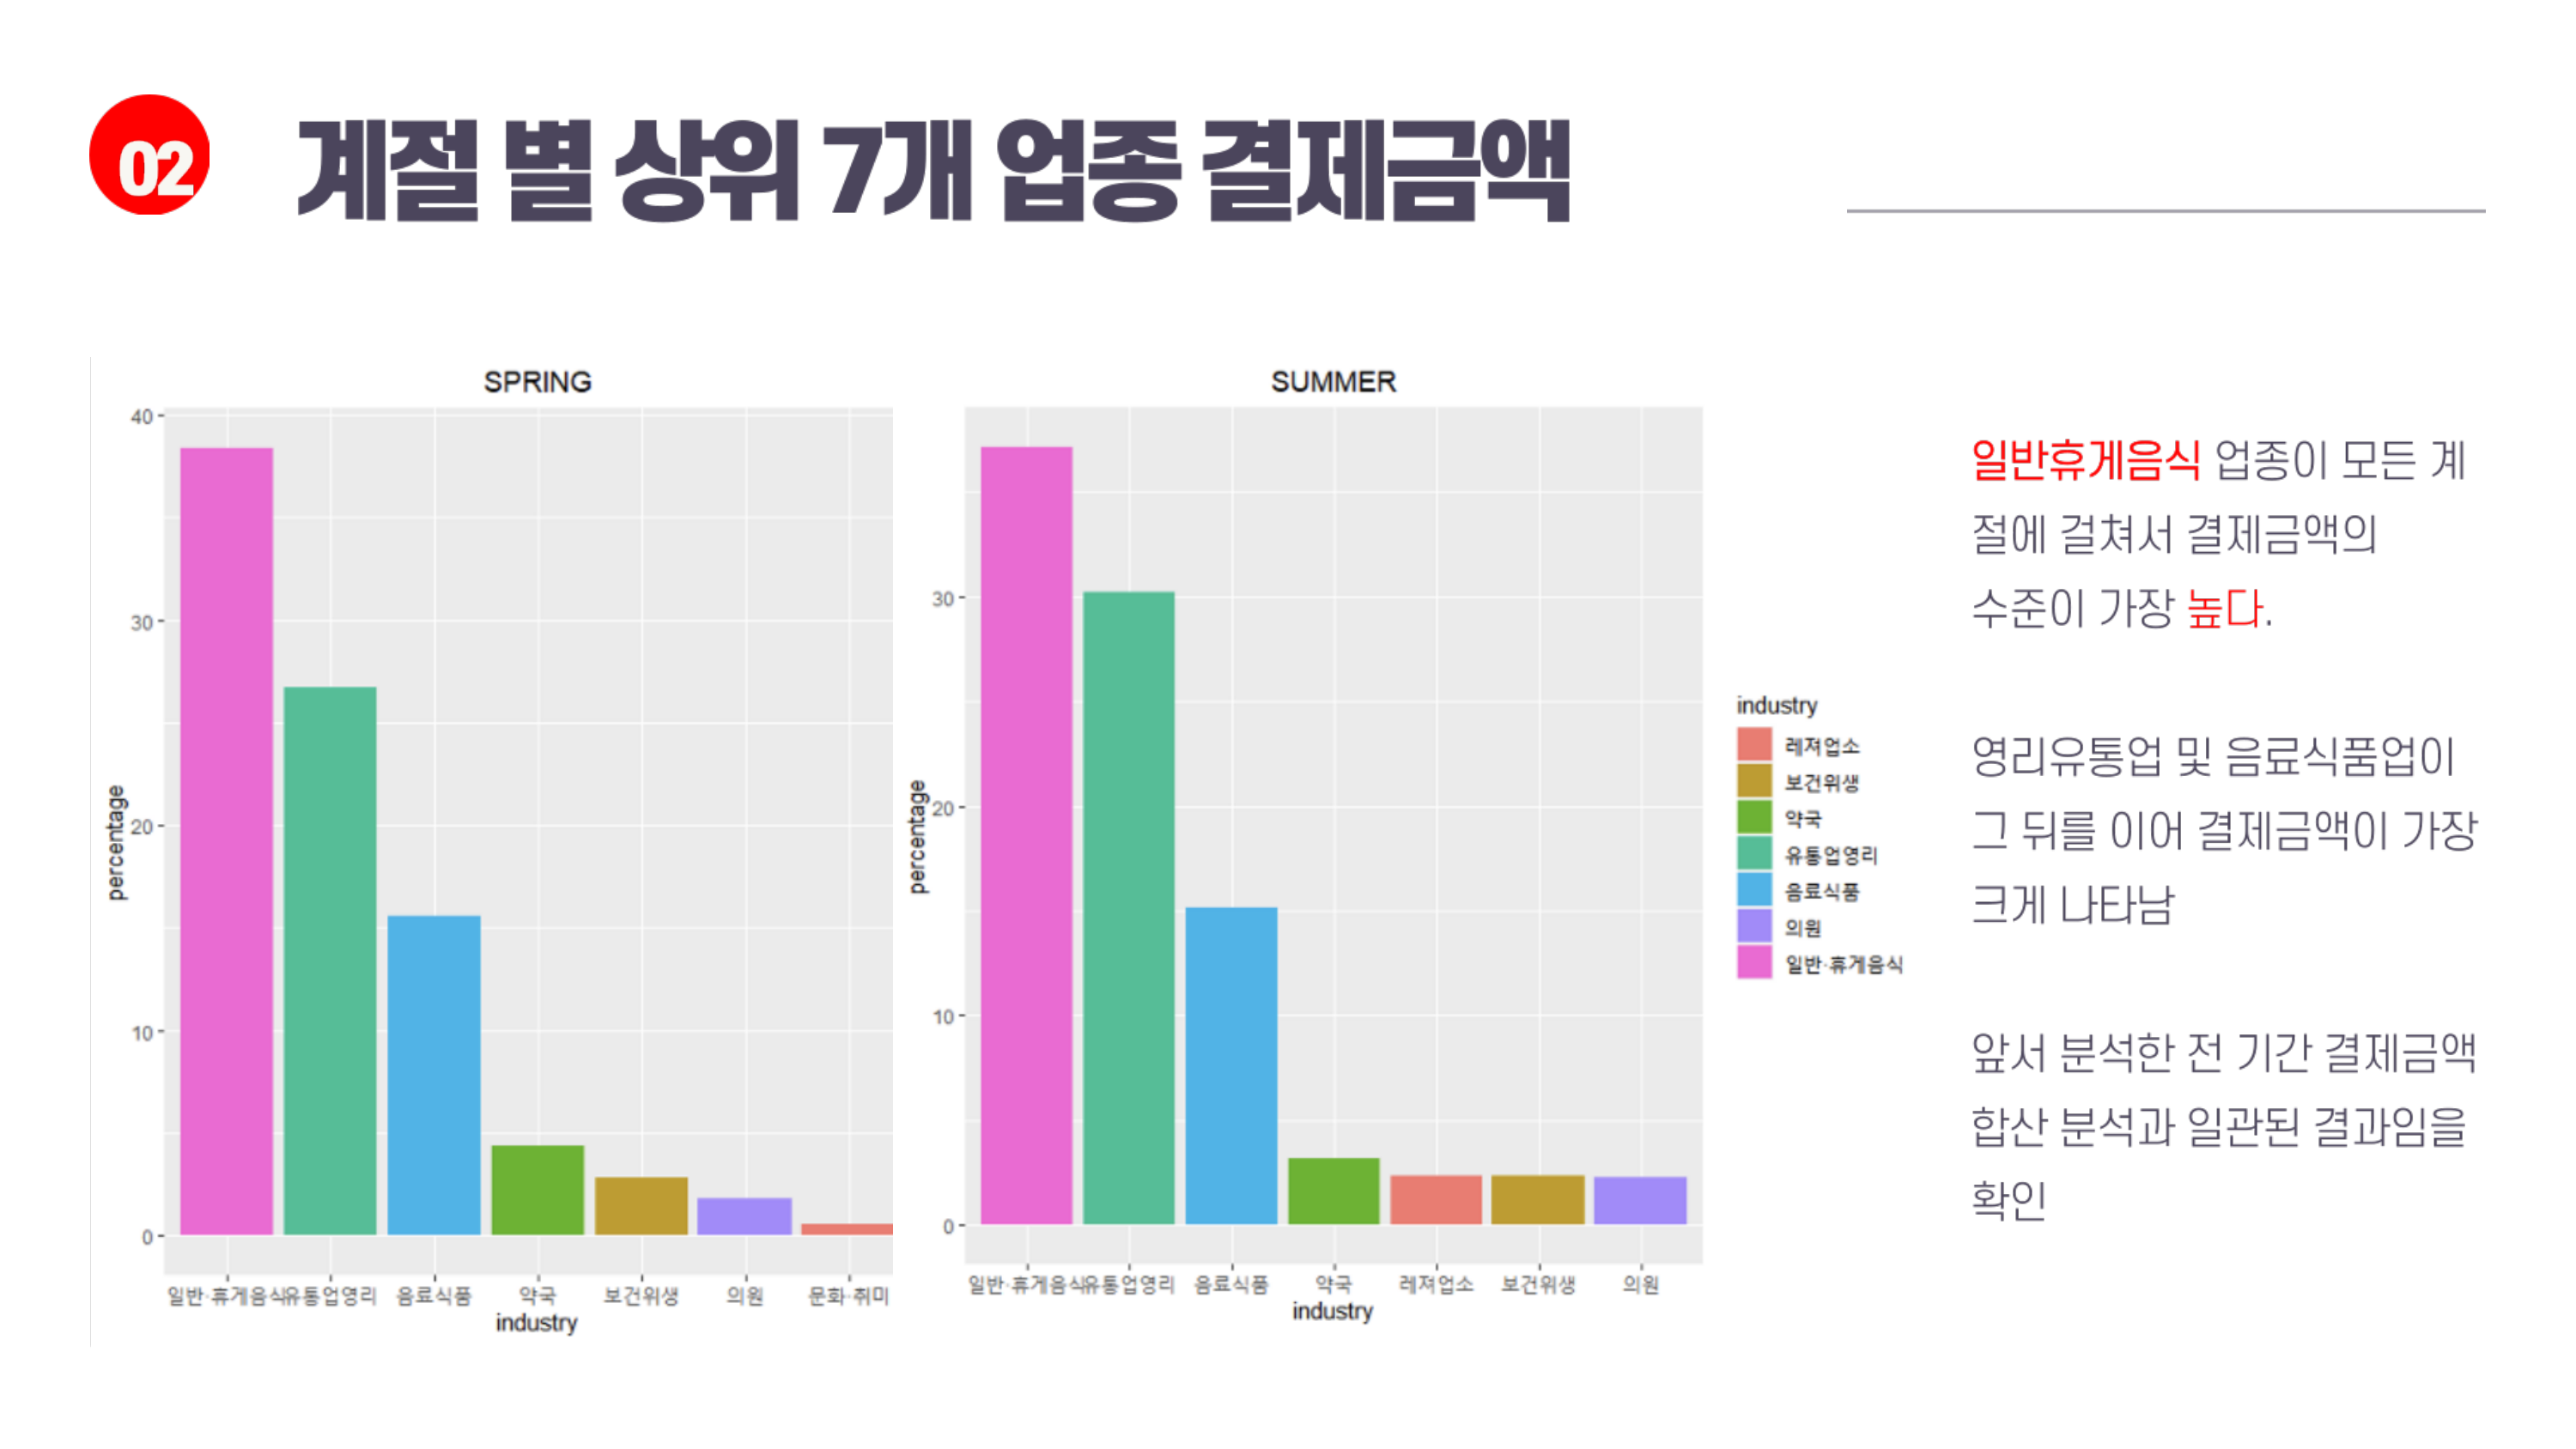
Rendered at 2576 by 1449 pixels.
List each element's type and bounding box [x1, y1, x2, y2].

text_box [893, 357, 1975, 1336]
picture [107, 78, 1627, 271]
picture [1964, 423, 2499, 1258]
text_box [89, 94, 187, 215]
text_box [89, 357, 1185, 1349]
text_box [1846, 205, 2487, 217]
